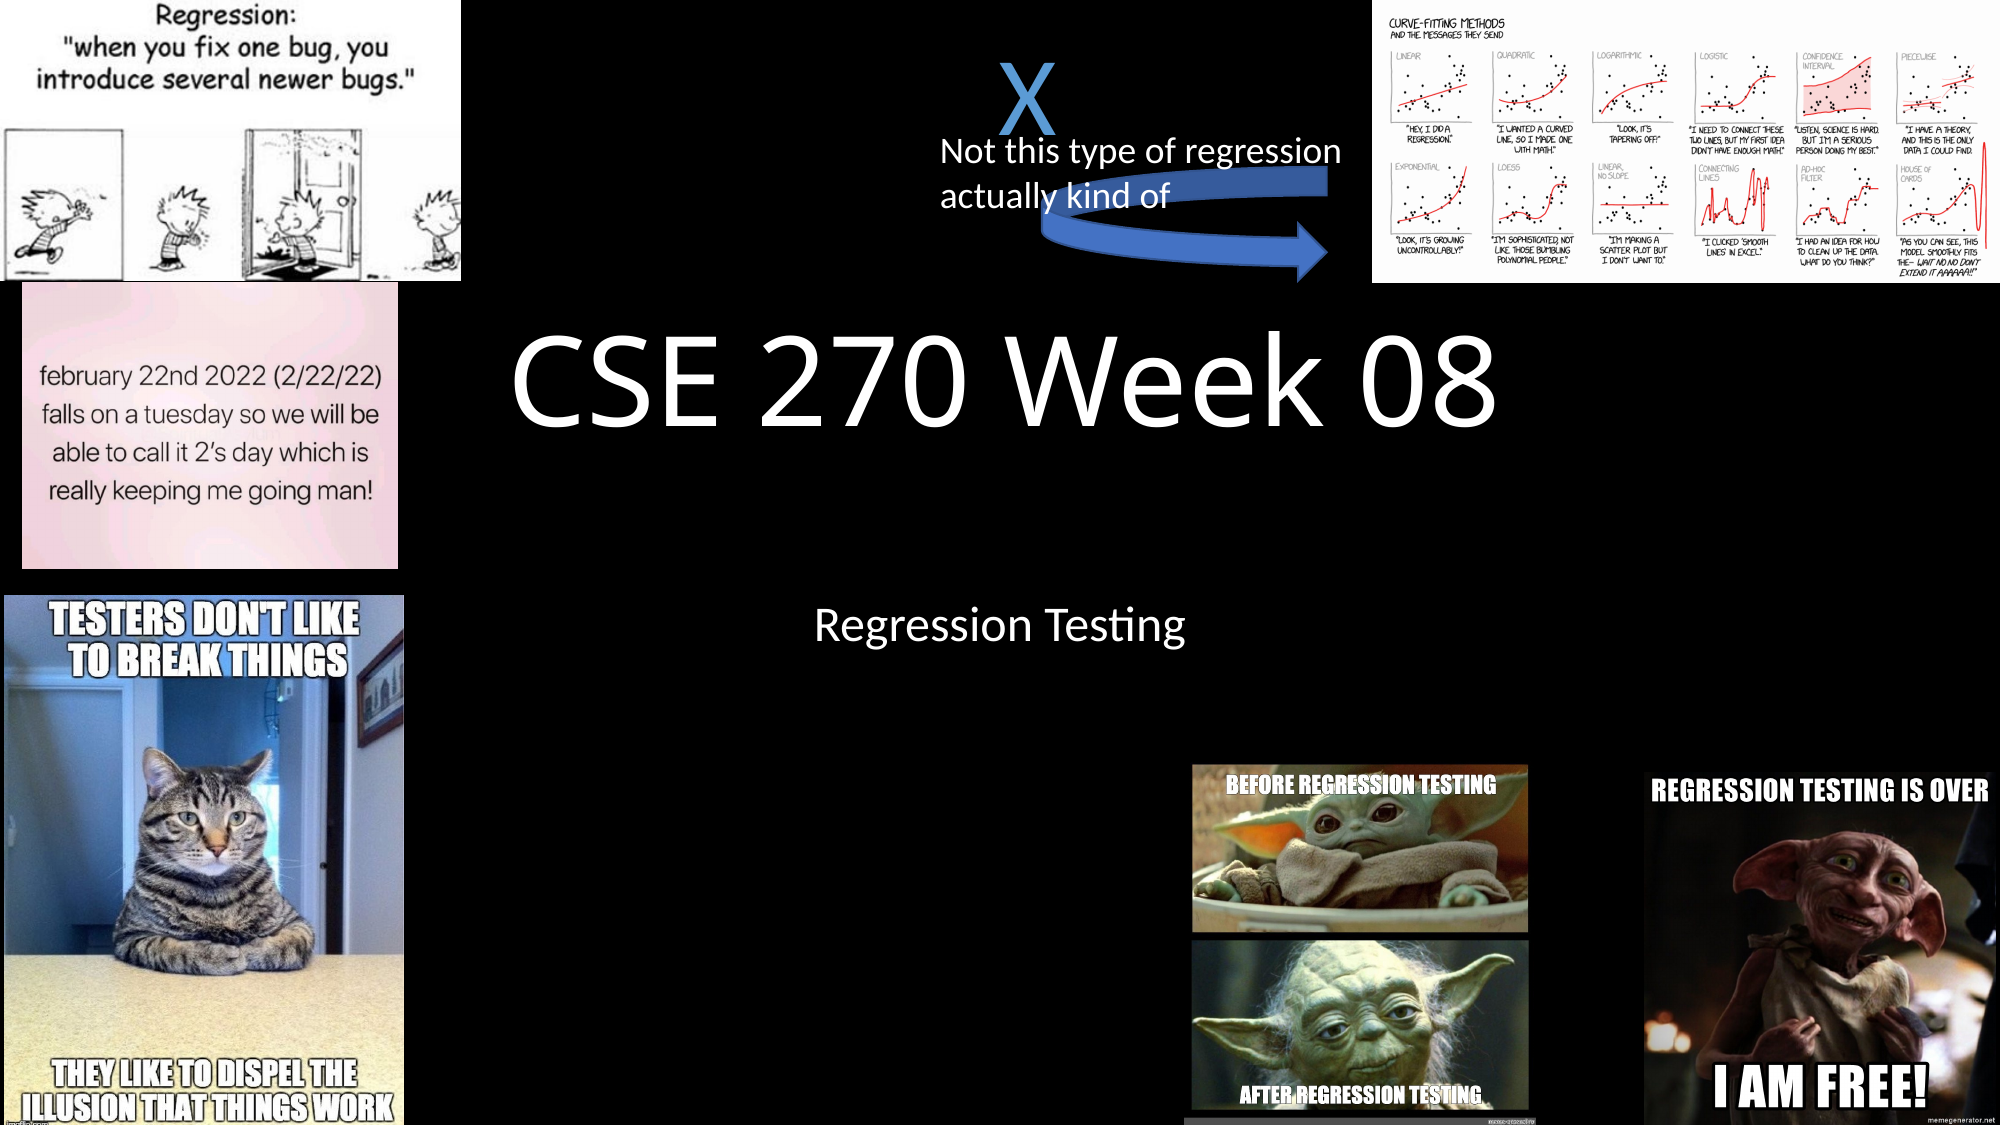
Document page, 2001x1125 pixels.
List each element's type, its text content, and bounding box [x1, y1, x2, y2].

text_box [1040, 224, 1329, 283]
picture [1372, 0, 2000, 283]
picture [1184, 756, 1536, 1125]
picture [4, 595, 404, 1125]
picture [22, 282, 398, 569]
text_box Not this type of regression actually kind of [924, 119, 1358, 224]
picture [1644, 772, 1996, 1125]
picture [0, 0, 461, 281]
text_box X [983, 15, 1073, 119]
subtitle Regression Testing [249, 590, 1750, 863]
title CSE 270 Week 08 [254, 69, 1755, 461]
